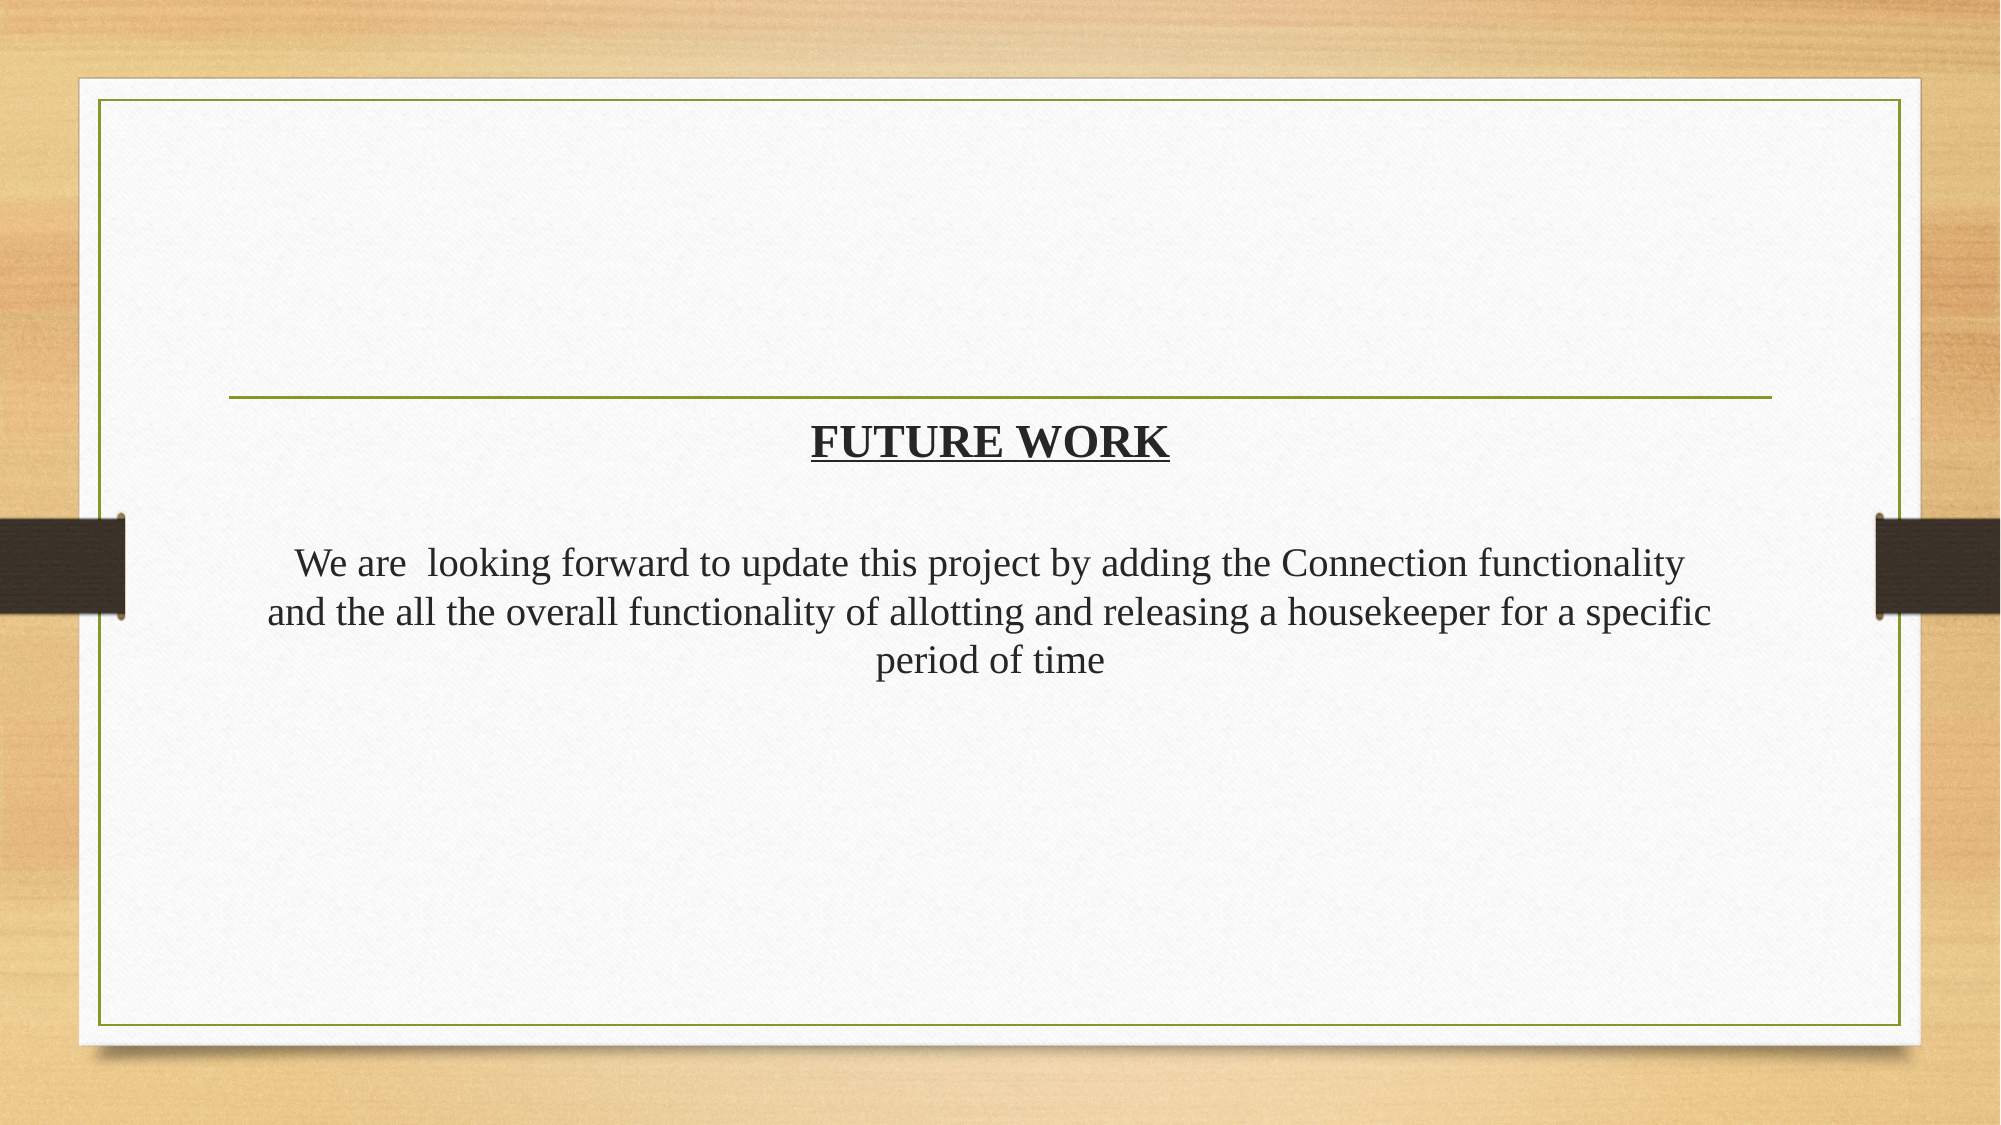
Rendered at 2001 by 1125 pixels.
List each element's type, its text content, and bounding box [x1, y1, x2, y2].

picture [0, 0, 2001, 1125]
title FUTURE WORK We are looking forward to update this project by adding the Connection functionality and the all the overall functionality of allotting and releasing a housekeeper for a specific period of time [246, 400, 1734, 948]
